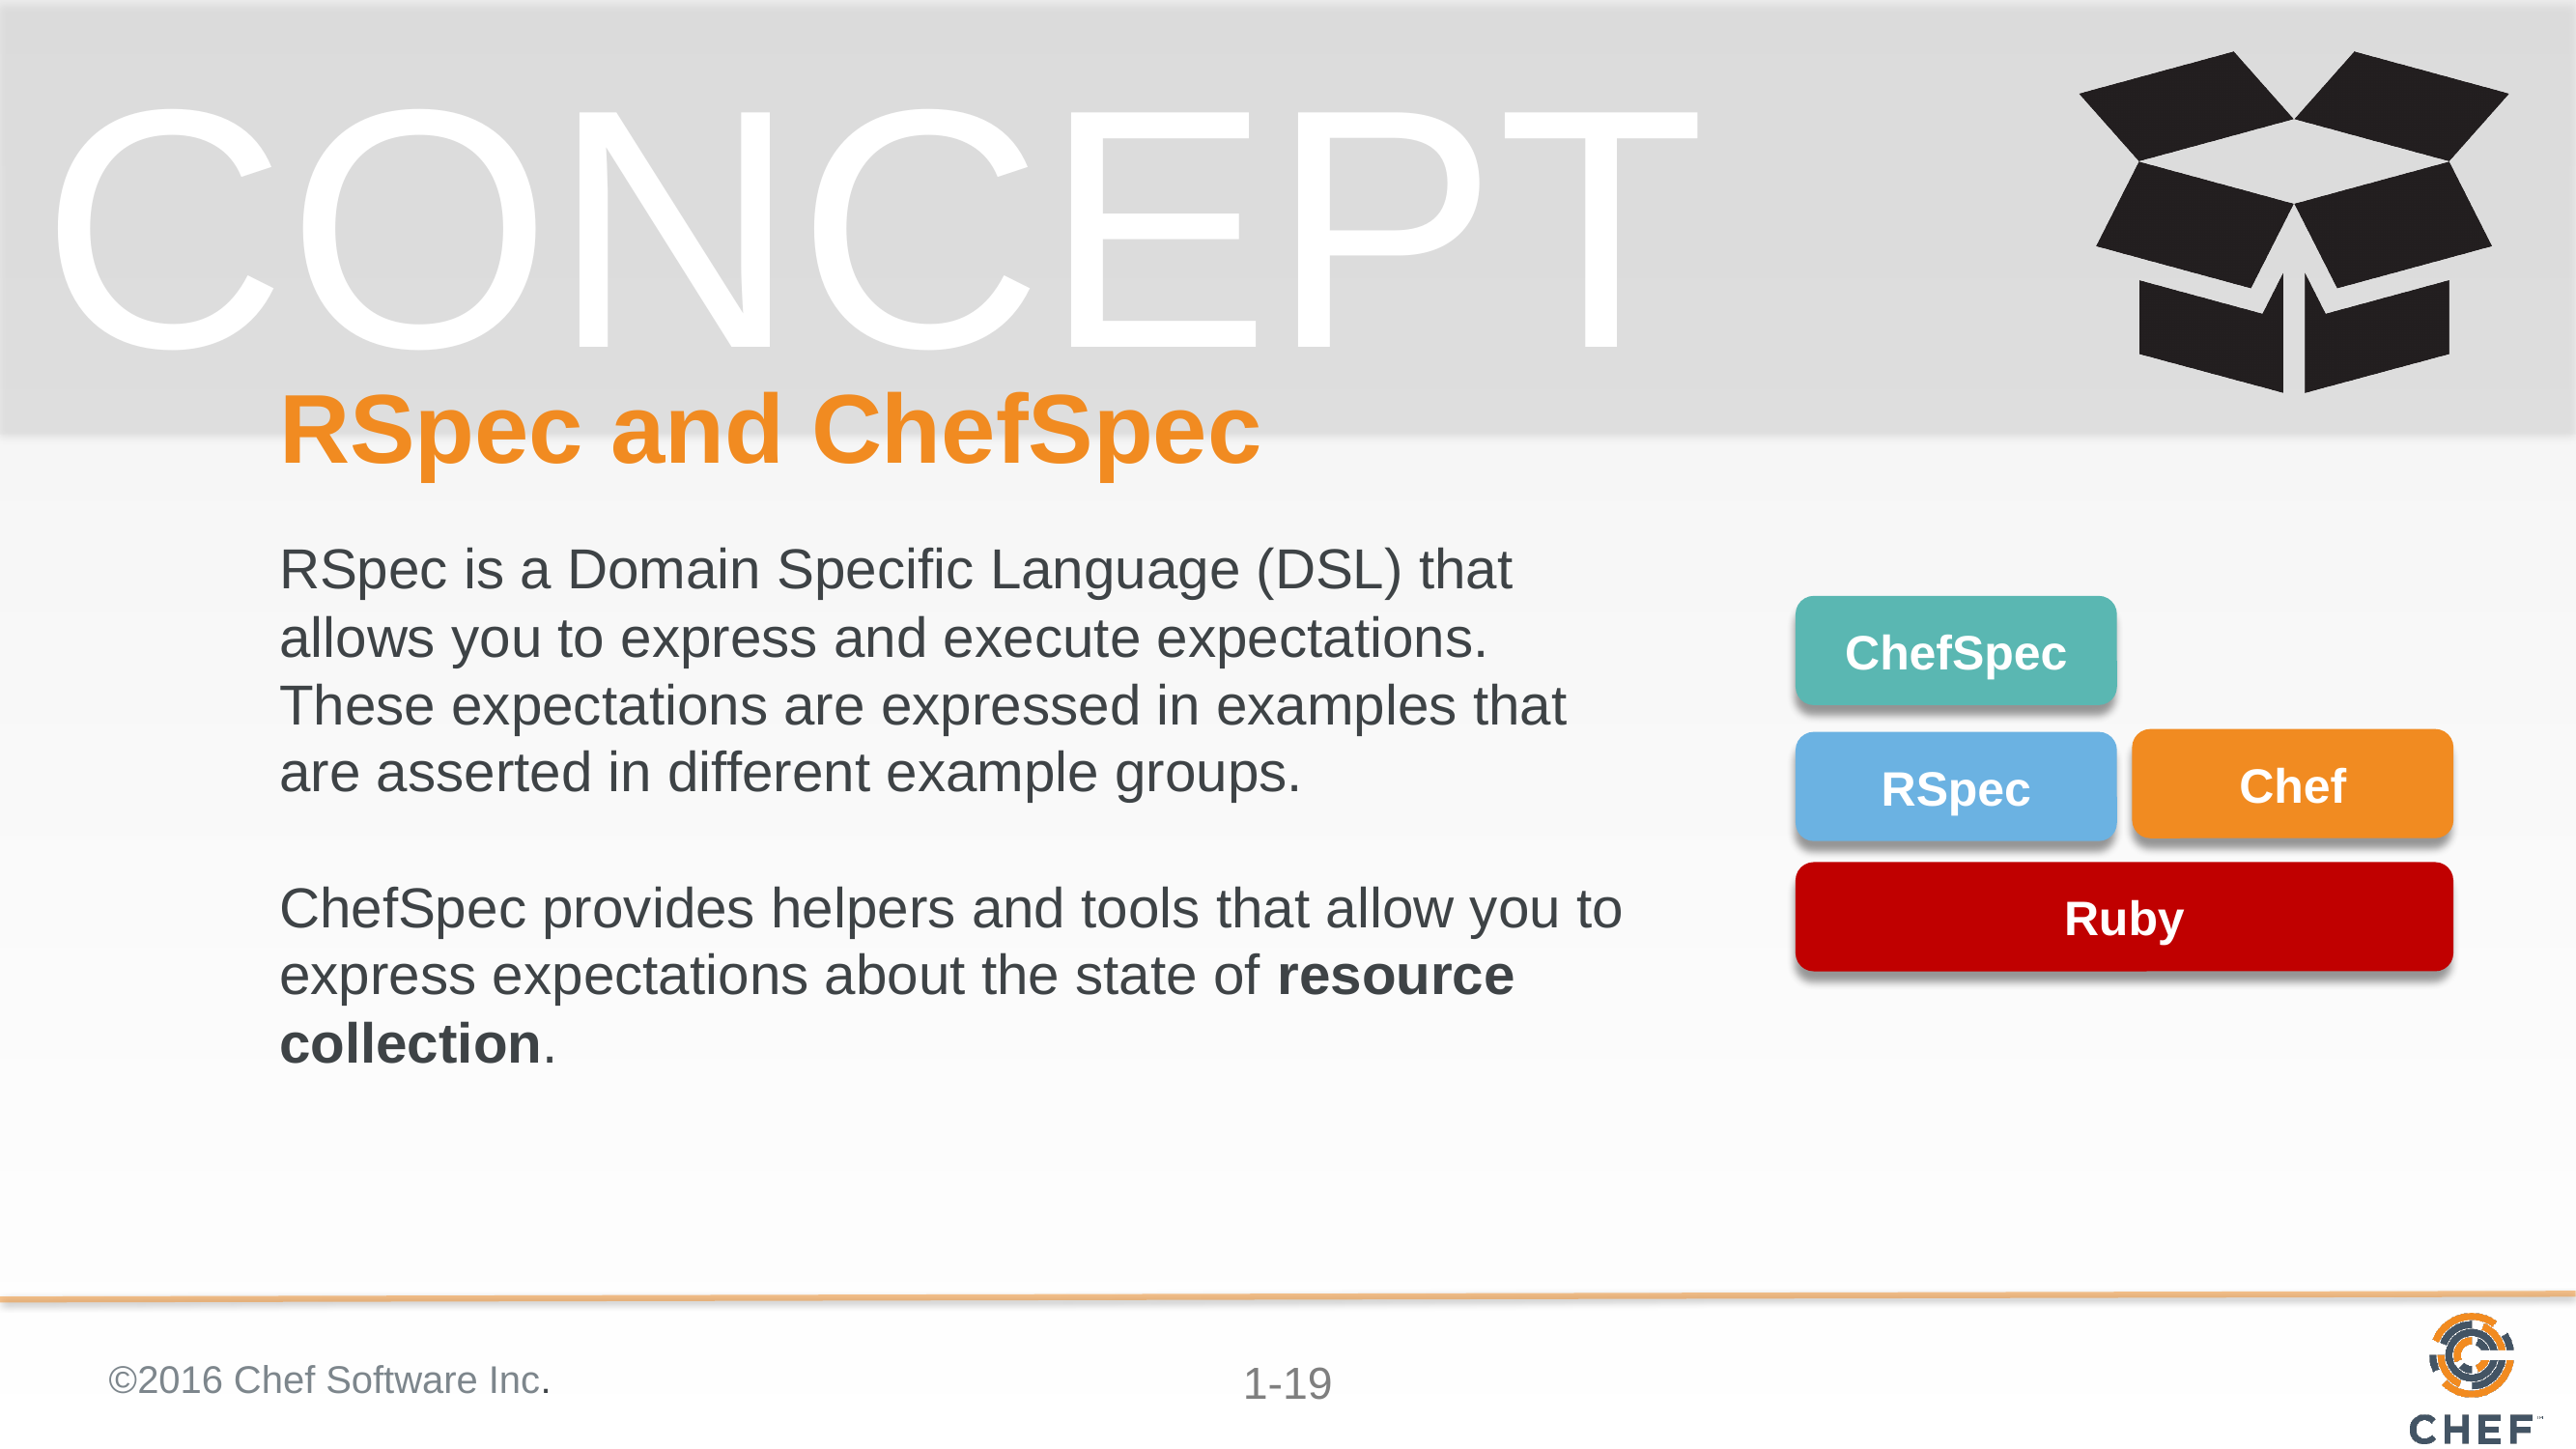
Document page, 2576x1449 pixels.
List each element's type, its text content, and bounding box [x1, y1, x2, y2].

picture [2079, 51, 2509, 399]
picture [2399, 1297, 2551, 1449]
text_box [1795, 595, 2454, 972]
subtitle RSpec is a Domain Specific Language (DSL) that allows you to express and execute expectations. These expectations are expressed in examples that are asserted in different example groups. ChefSpec provides helpers and tools that allow you to express expectations about the state of resource collection. [265, 518, 1659, 1103]
title RSpec and ChefSpec [265, 363, 2217, 499]
